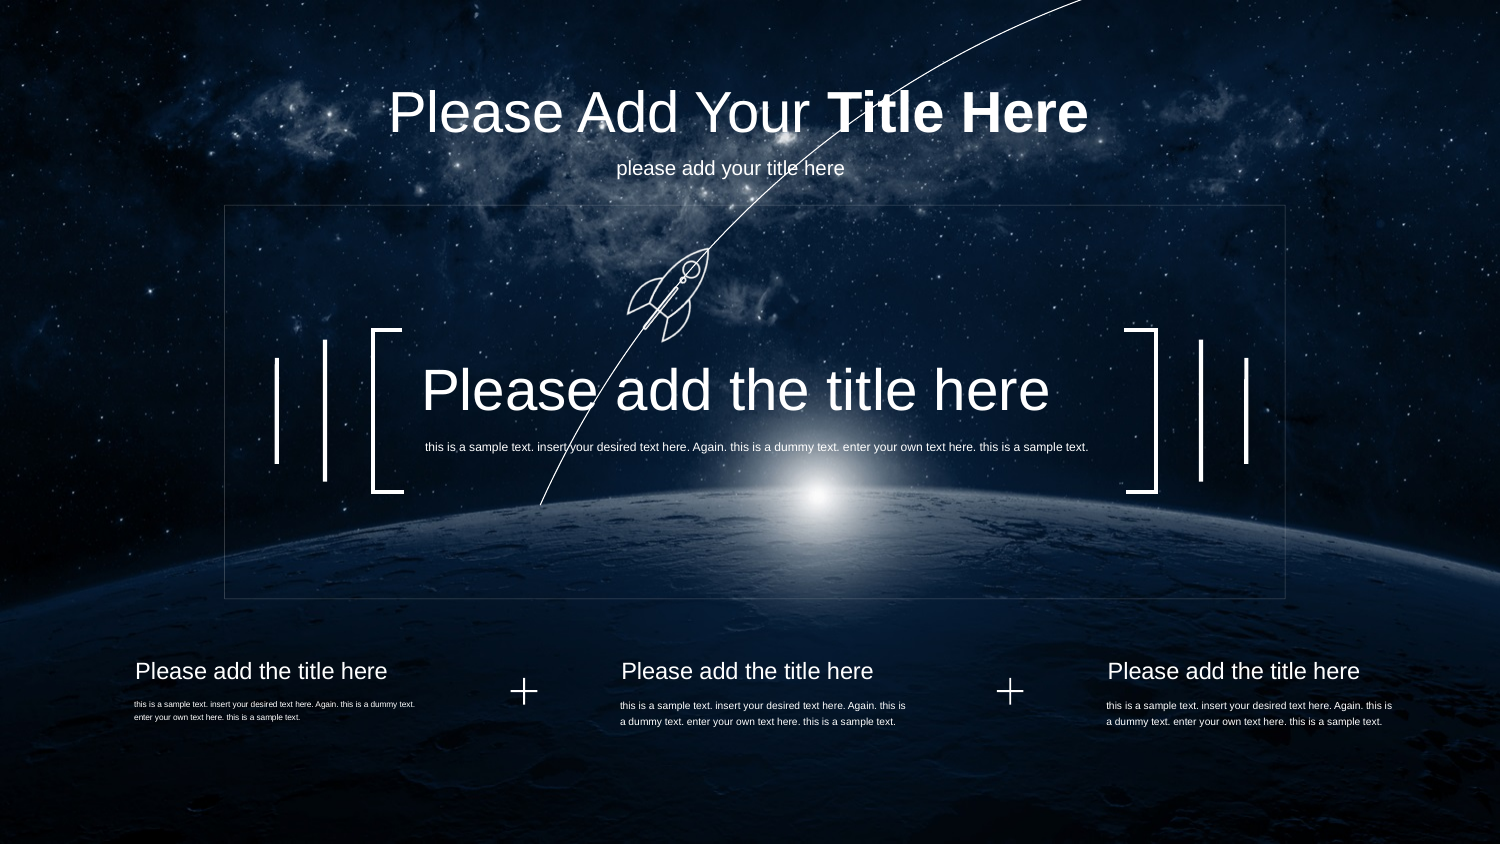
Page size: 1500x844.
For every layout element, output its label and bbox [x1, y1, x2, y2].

text_box [752, 0, 1099, 205]
text_box [224, 205, 1286, 599]
text_box [510, 677, 538, 705]
text_box [616, 652, 918, 730]
text_box [996, 677, 1024, 705]
picture [646, 235, 706, 341]
text_box [418, 349, 1141, 462]
text_box [131, 652, 431, 731]
picture [0, 0, 1500, 844]
picture [981, 100, 990, 108]
text_box [1103, 652, 1404, 731]
